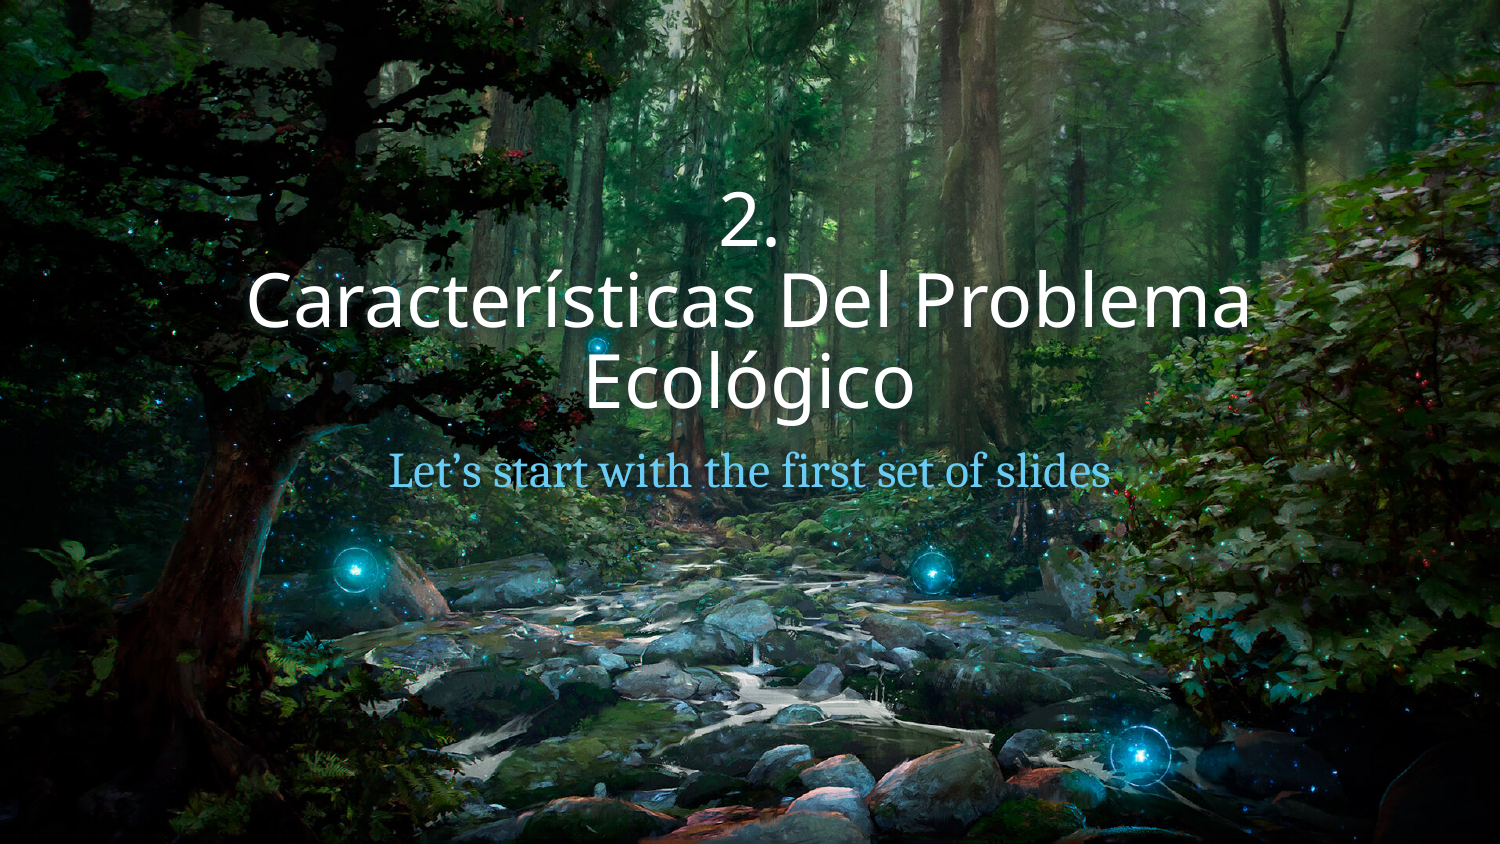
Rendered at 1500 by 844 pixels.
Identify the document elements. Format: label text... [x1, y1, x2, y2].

picture [0, 0, 1500, 844]
title 2. Características Del Problema Ecológico [140, 349, 1360, 425]
subtitle Let’s start with the first set of slides [140, 428, 1360, 494]
